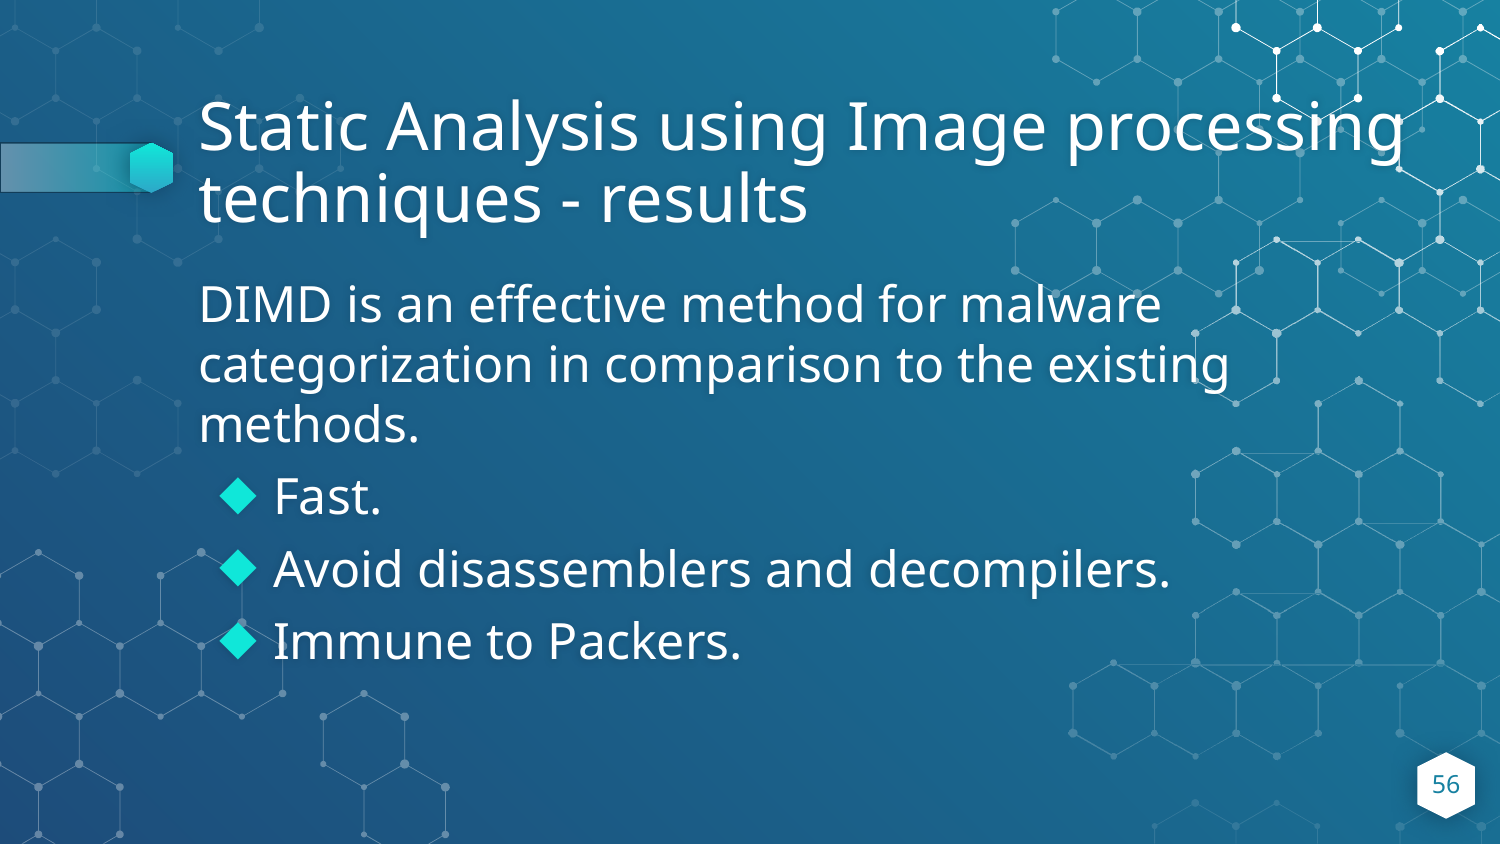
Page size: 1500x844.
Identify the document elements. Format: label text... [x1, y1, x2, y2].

title Static Analysis using Image processing techniques - results [198, 92, 1475, 261]
list DIMD is an effective method for malware categorization in comparison to the existing methods. Fast. Avoid disassemblers and decompilers. Immune to Packers. [198, 272, 1302, 767]
slide_number ‹#› [1417, 752, 1475, 819]
